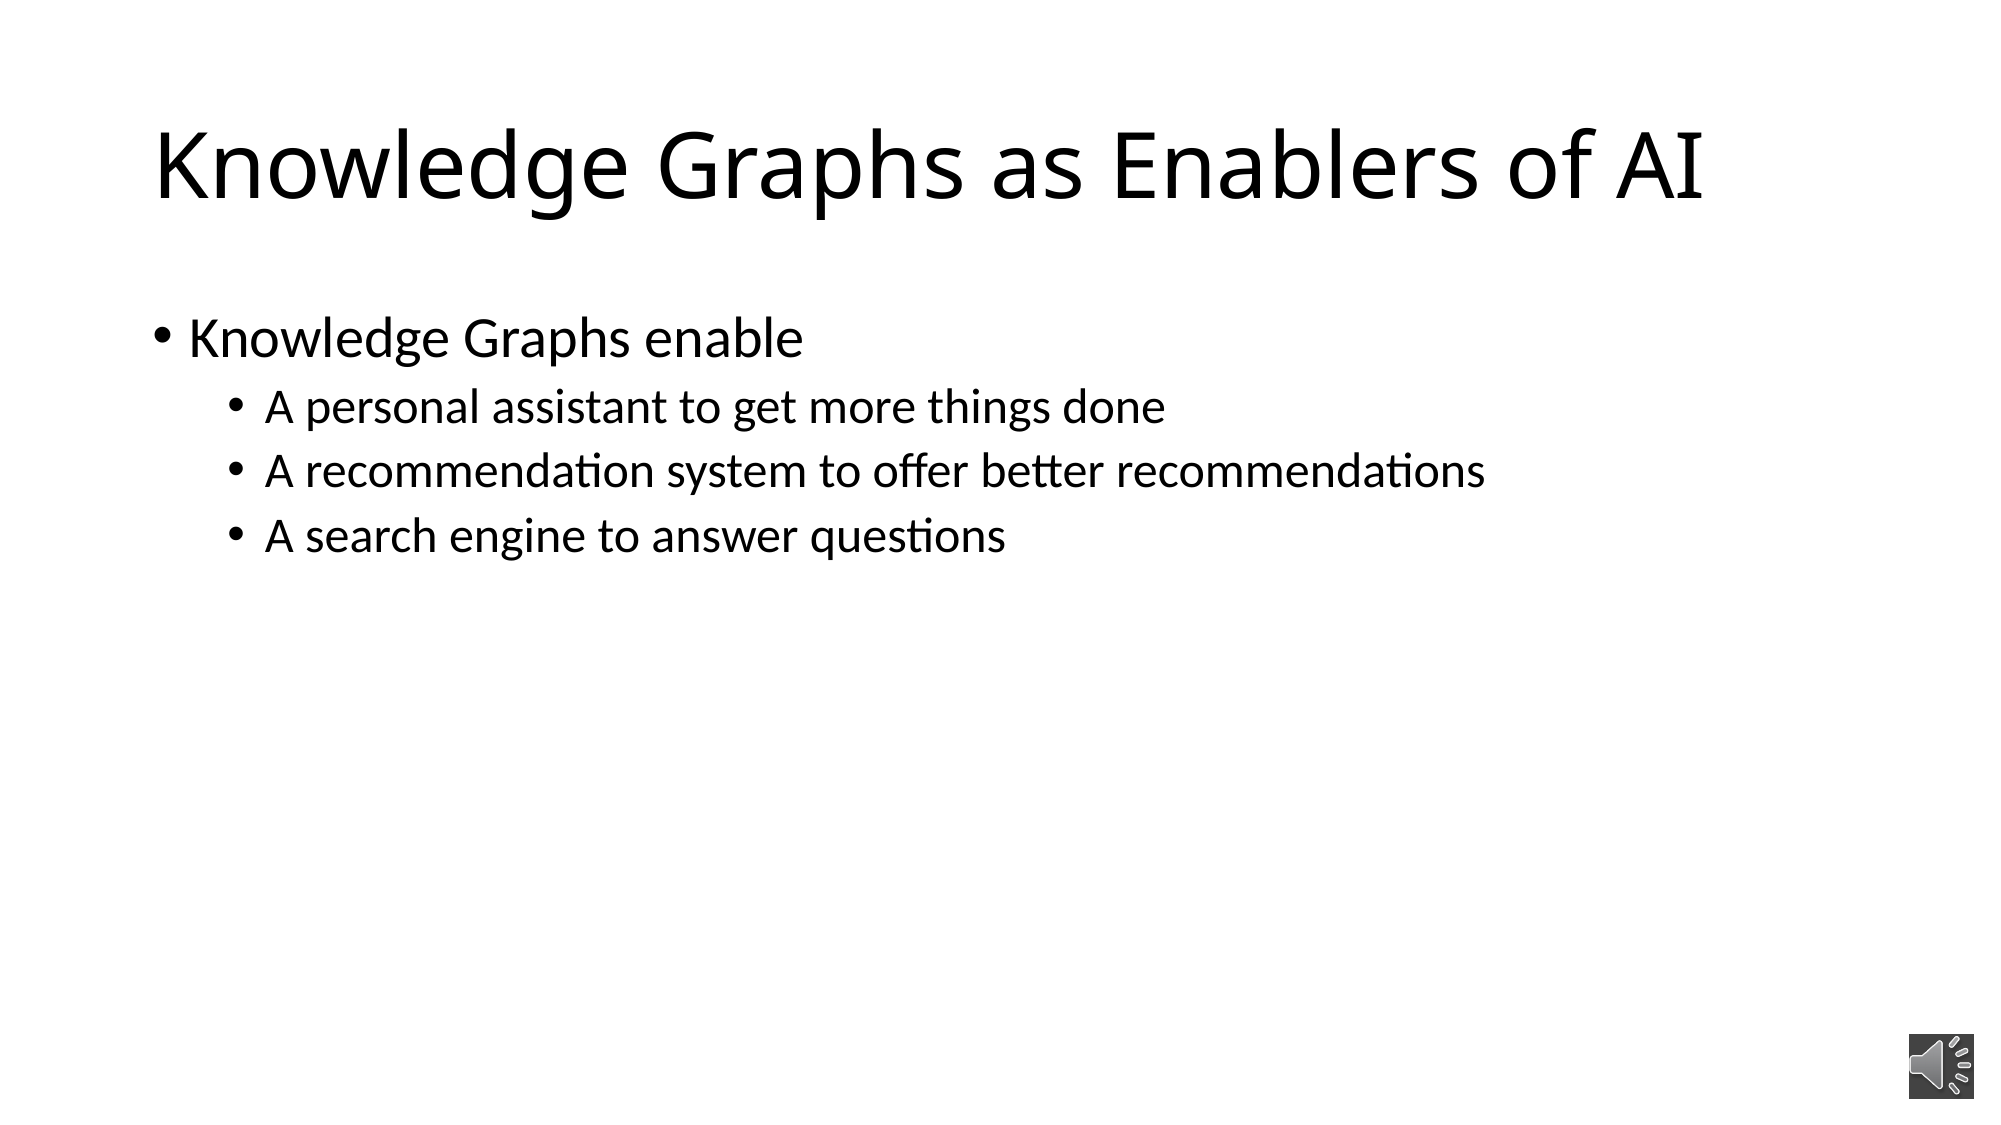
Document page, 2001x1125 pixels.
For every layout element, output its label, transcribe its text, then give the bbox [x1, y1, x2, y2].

picture [1908, 1033, 1975, 1100]
list Knowledge Graphs enable A personal assistant to get more things done A recommendation system to offer better recommendations A search engine to answer questions [137, 299, 1863, 1014]
title Knowledge Graphs as Enablers of AI [137, 59, 1863, 278]
